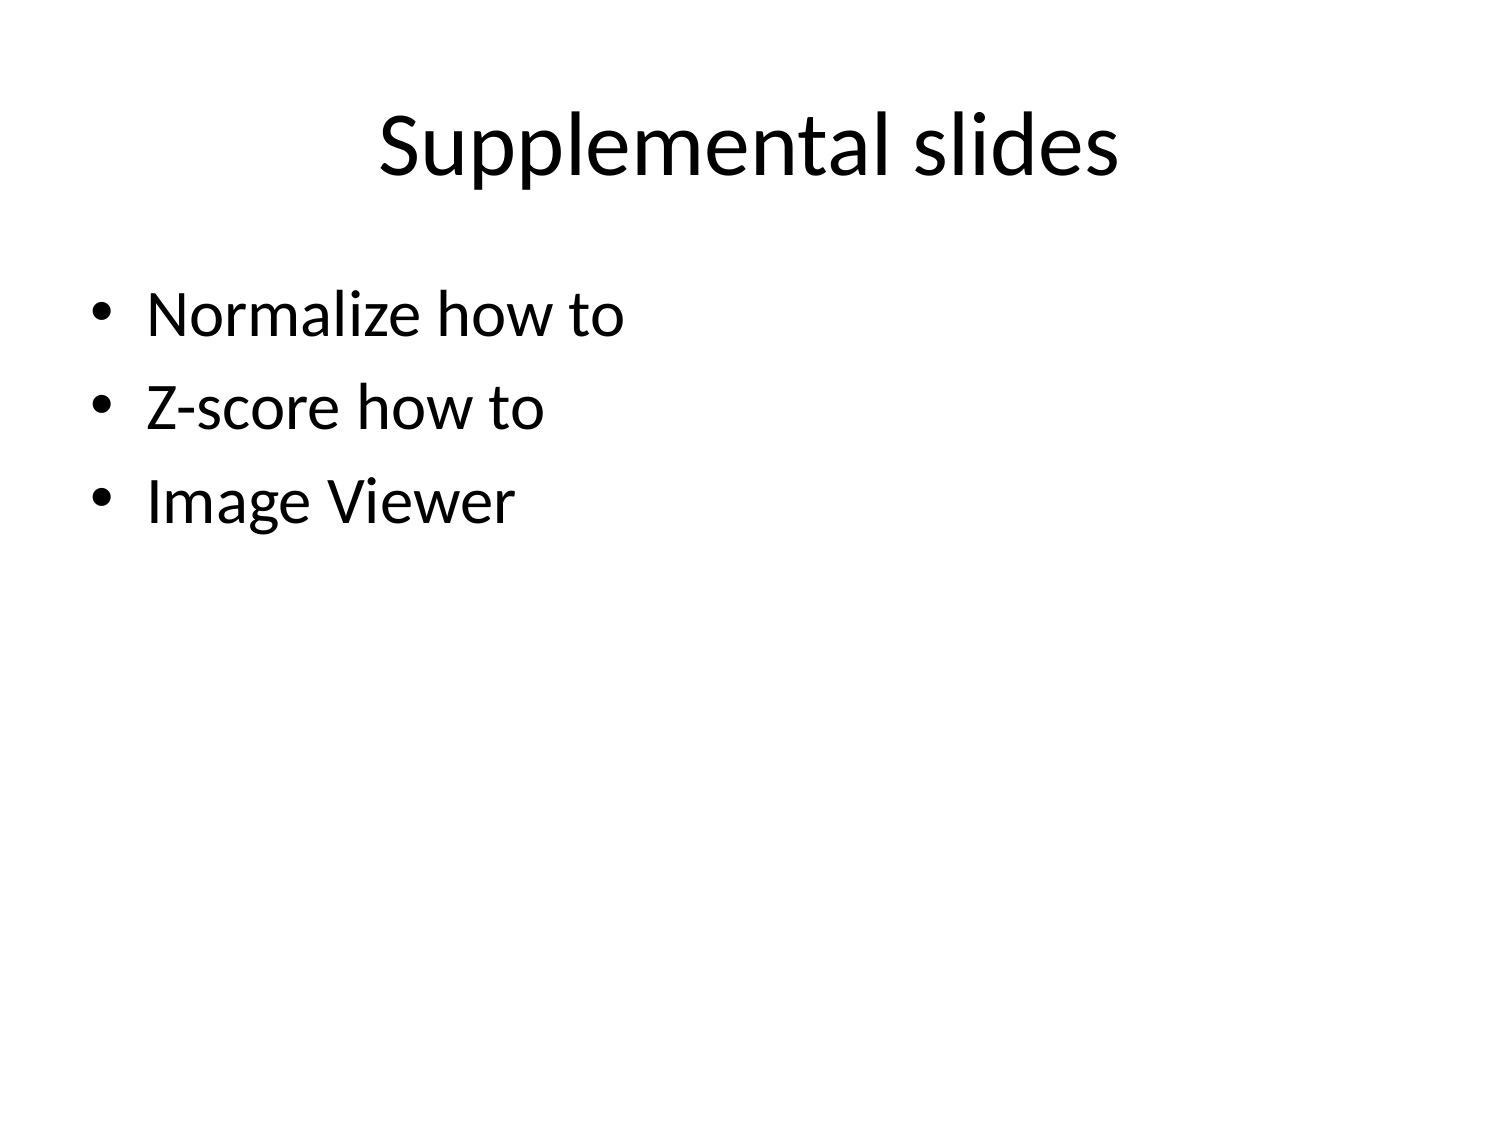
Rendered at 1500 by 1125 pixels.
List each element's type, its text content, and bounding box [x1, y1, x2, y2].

title Supplemental slides [75, 45, 1425, 233]
list Normalize how to Z-score how to Image Viewer [75, 262, 1425, 1005]
